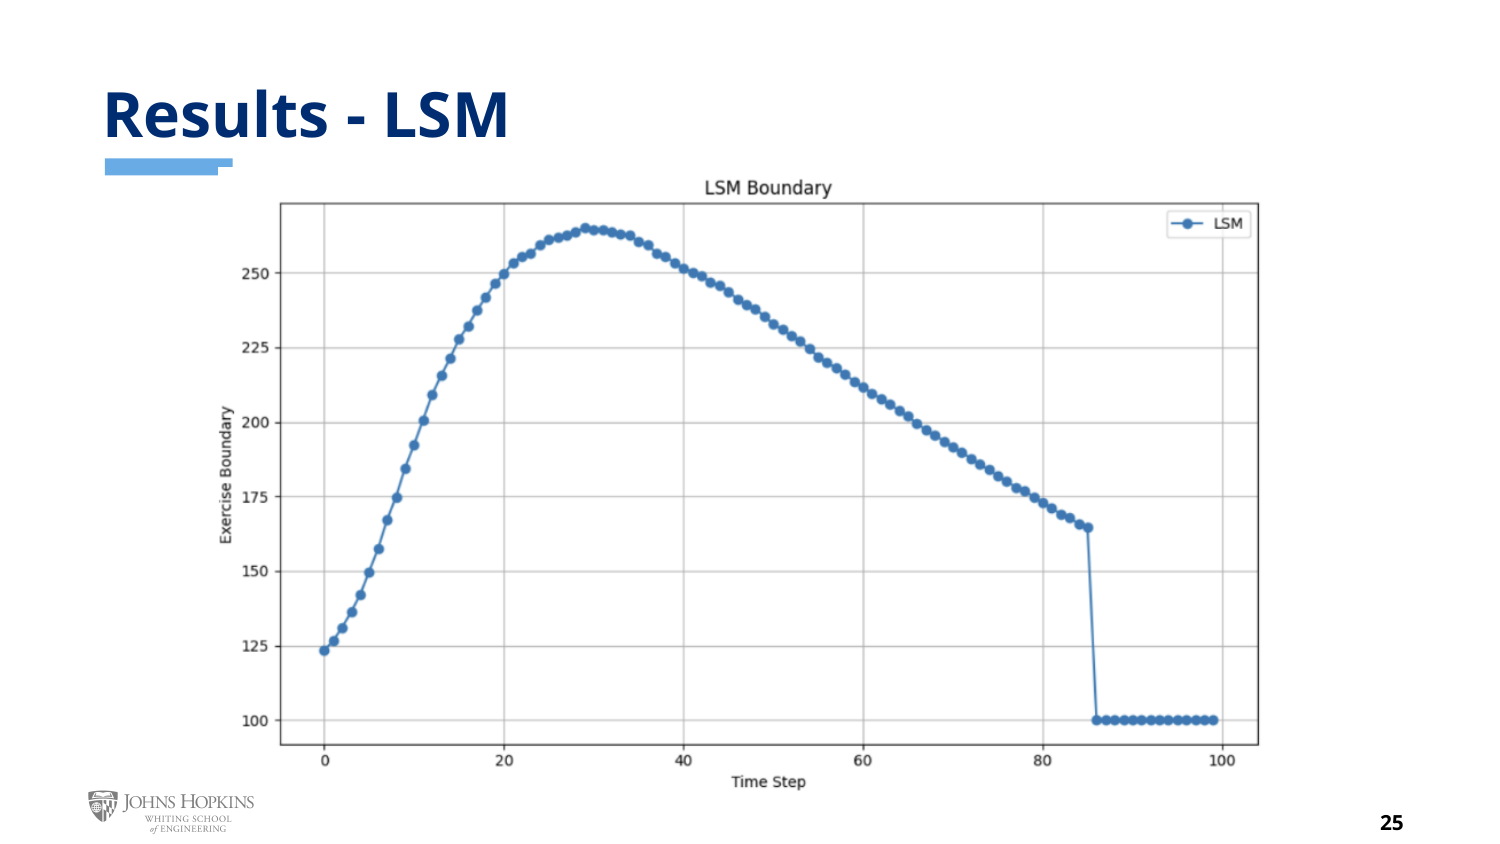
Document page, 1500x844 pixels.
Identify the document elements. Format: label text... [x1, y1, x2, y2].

picture [217, 166, 1282, 795]
title Results - LSM [87, 17, 1414, 159]
